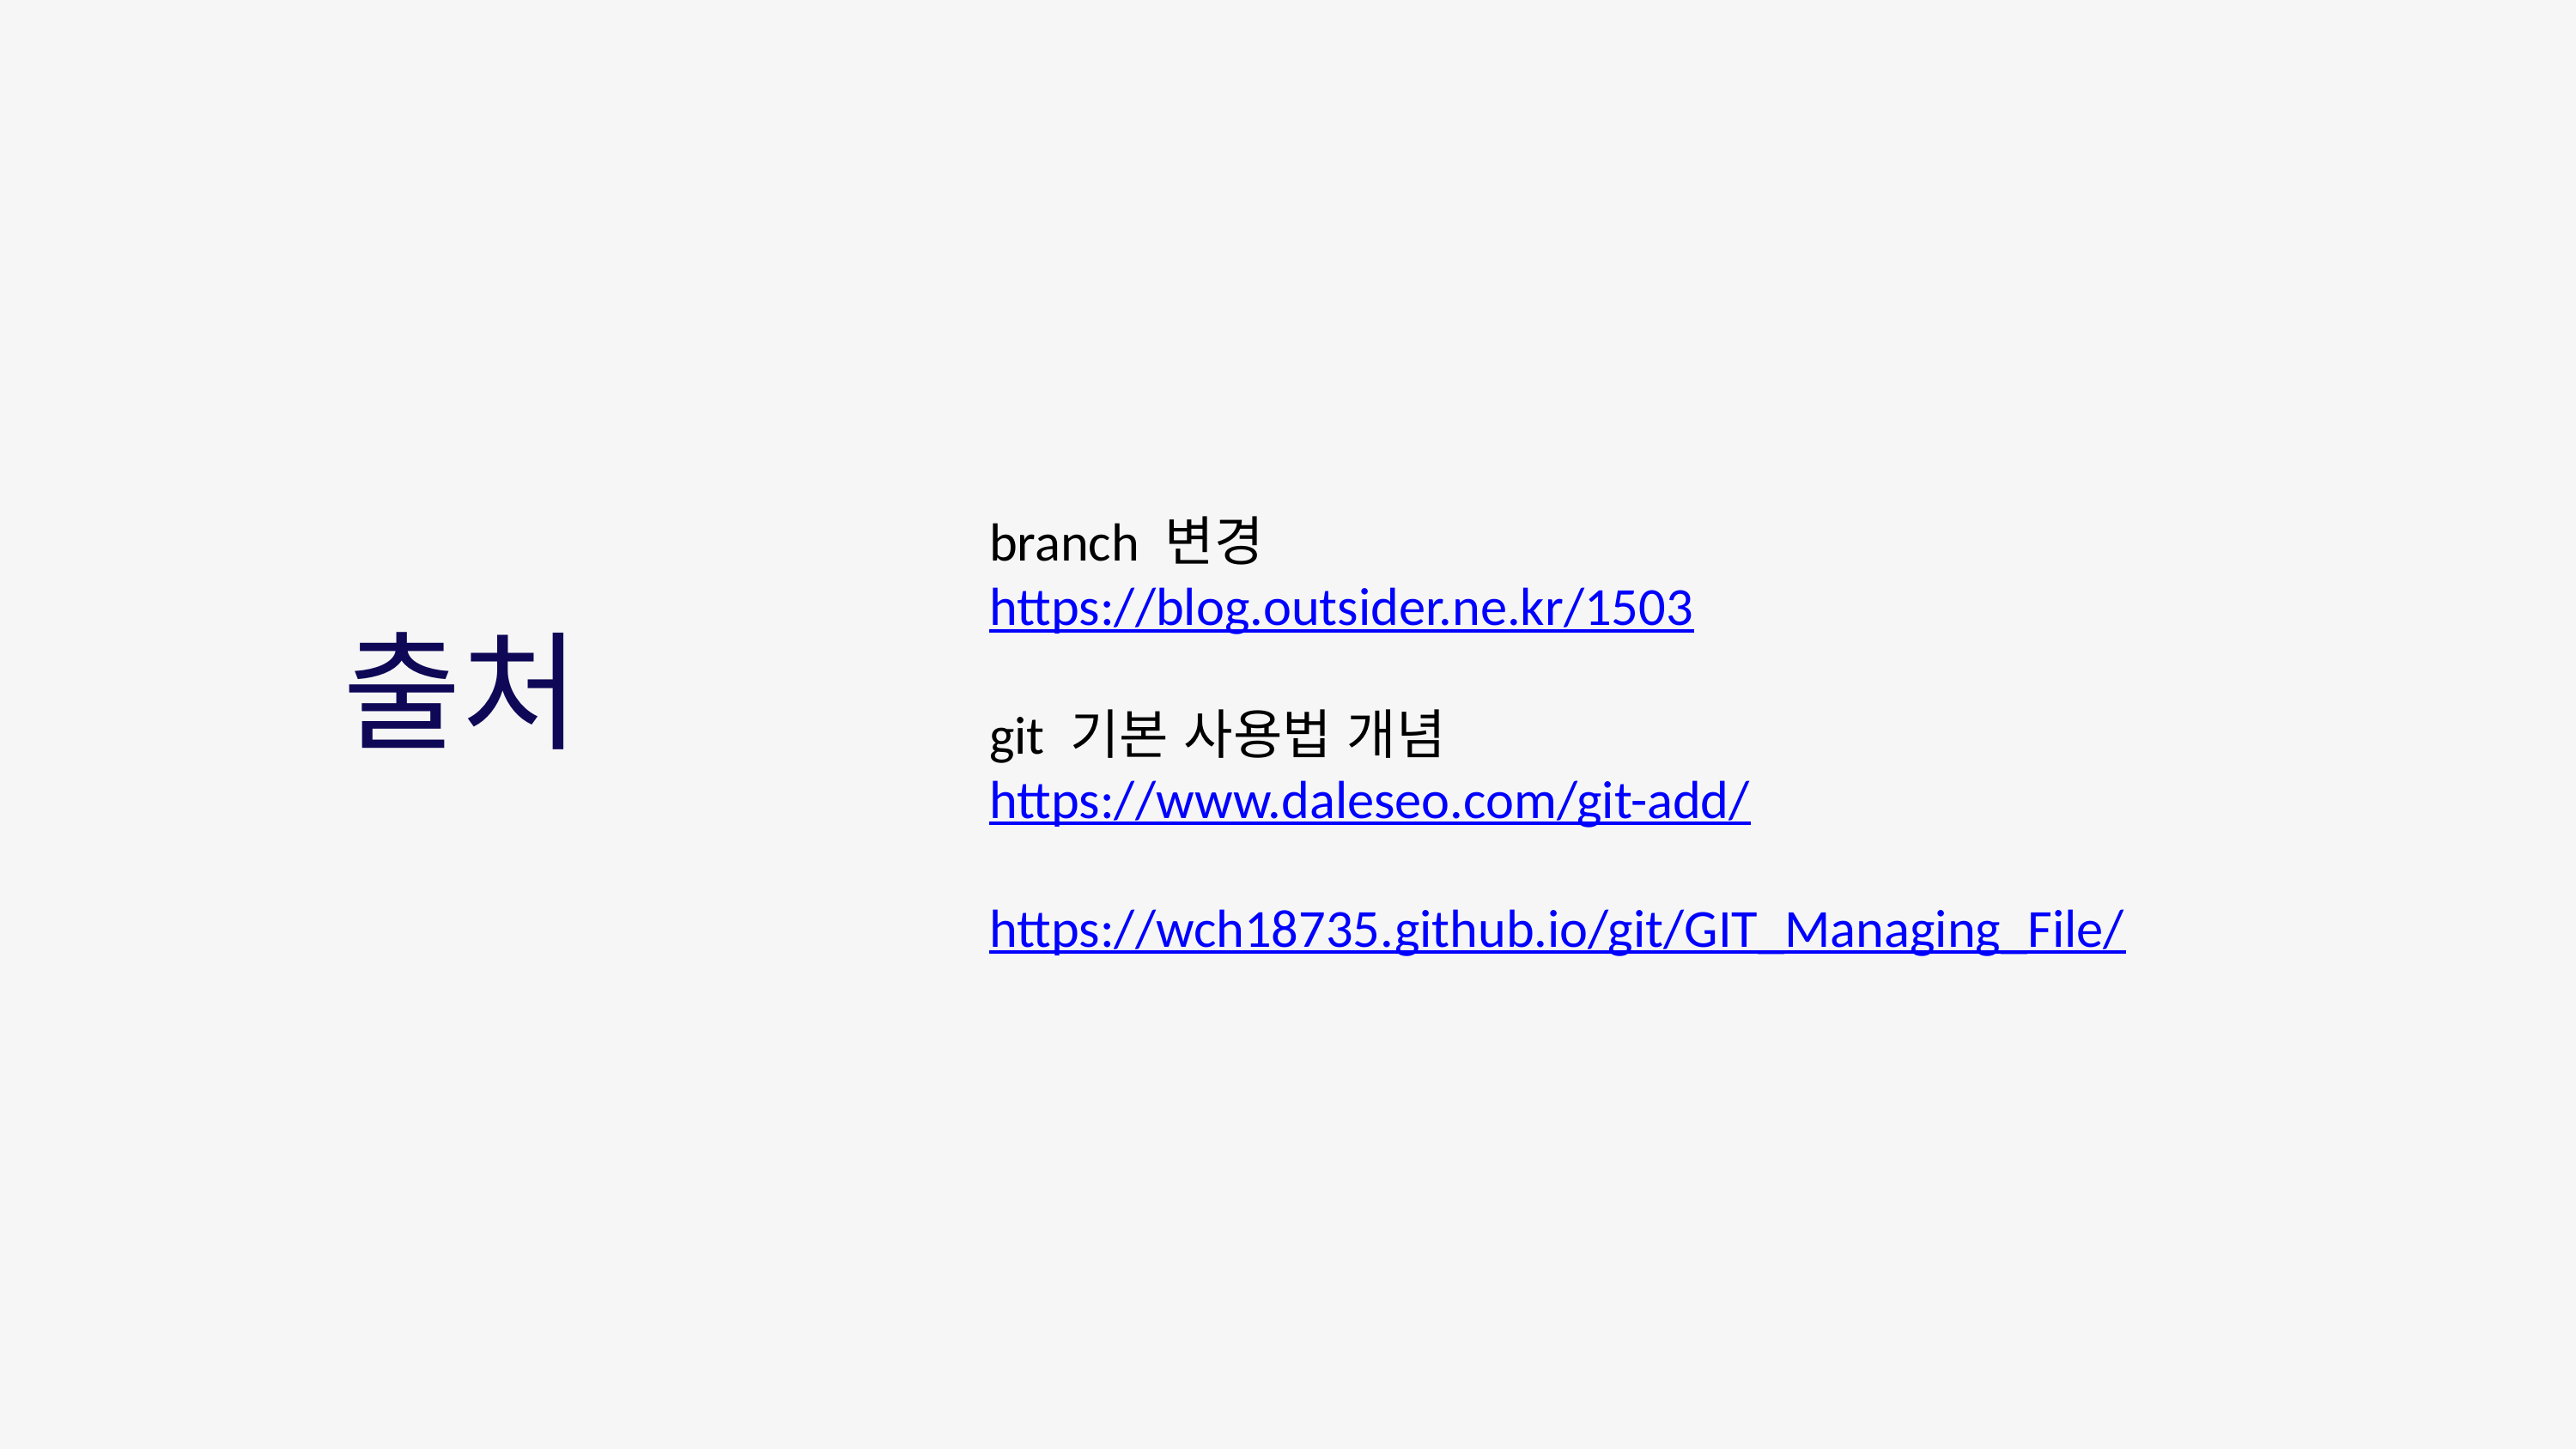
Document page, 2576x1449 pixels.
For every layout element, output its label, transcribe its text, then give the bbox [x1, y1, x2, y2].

text_box branch 변경 https://blog.outsider.ne.kr/1503 git 기본 사용법 개념 https://www.daleseo.com/git-add/ https://wch18735.github.io/git/GIT_Managing_File/ [976, 500, 2244, 964]
text_box 출처 [343, 585, 976, 766]
